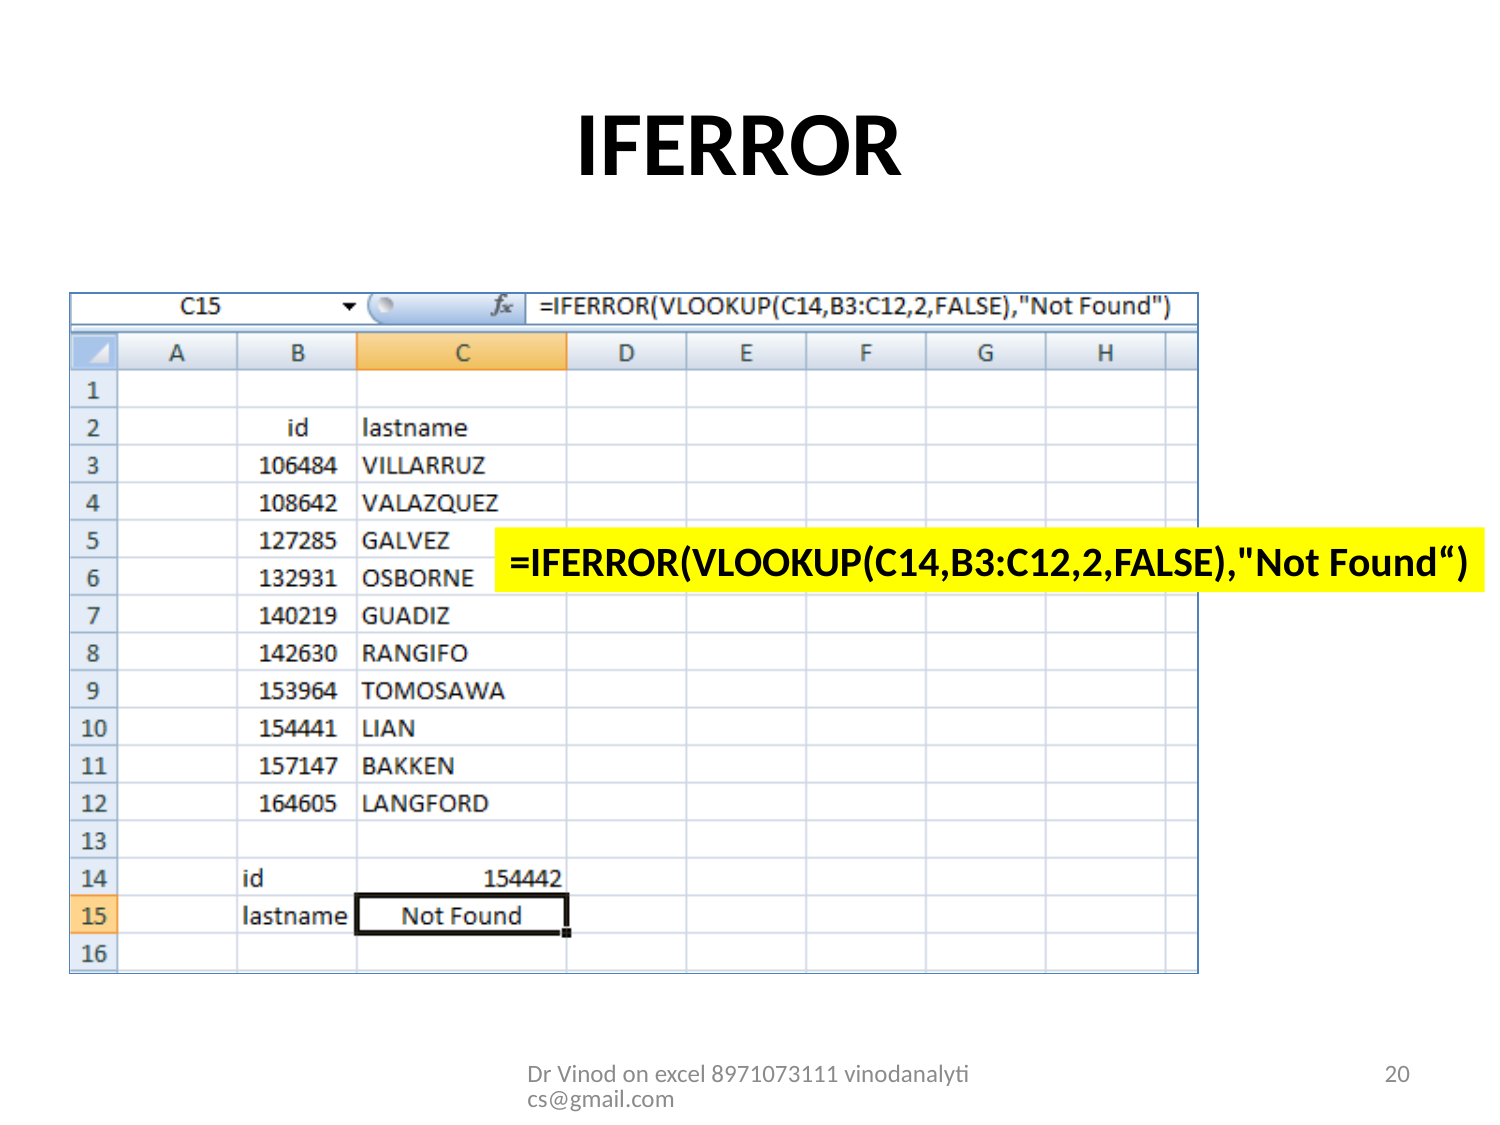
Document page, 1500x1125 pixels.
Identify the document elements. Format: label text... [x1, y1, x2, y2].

text_box =IFERROR(VLOOKUP(C14,B3:C12,2,FALSE),"Not Found“) [1202, 527, 1485, 593]
title IFERROR [75, 45, 1425, 233]
footer Dr Vinod on excel 8971073111 vinodanalytics@gmail.com [512, 1042, 988, 1103]
slide_number 20 [1074, 1042, 1425, 1103]
picture [70, 293, 1198, 973]
